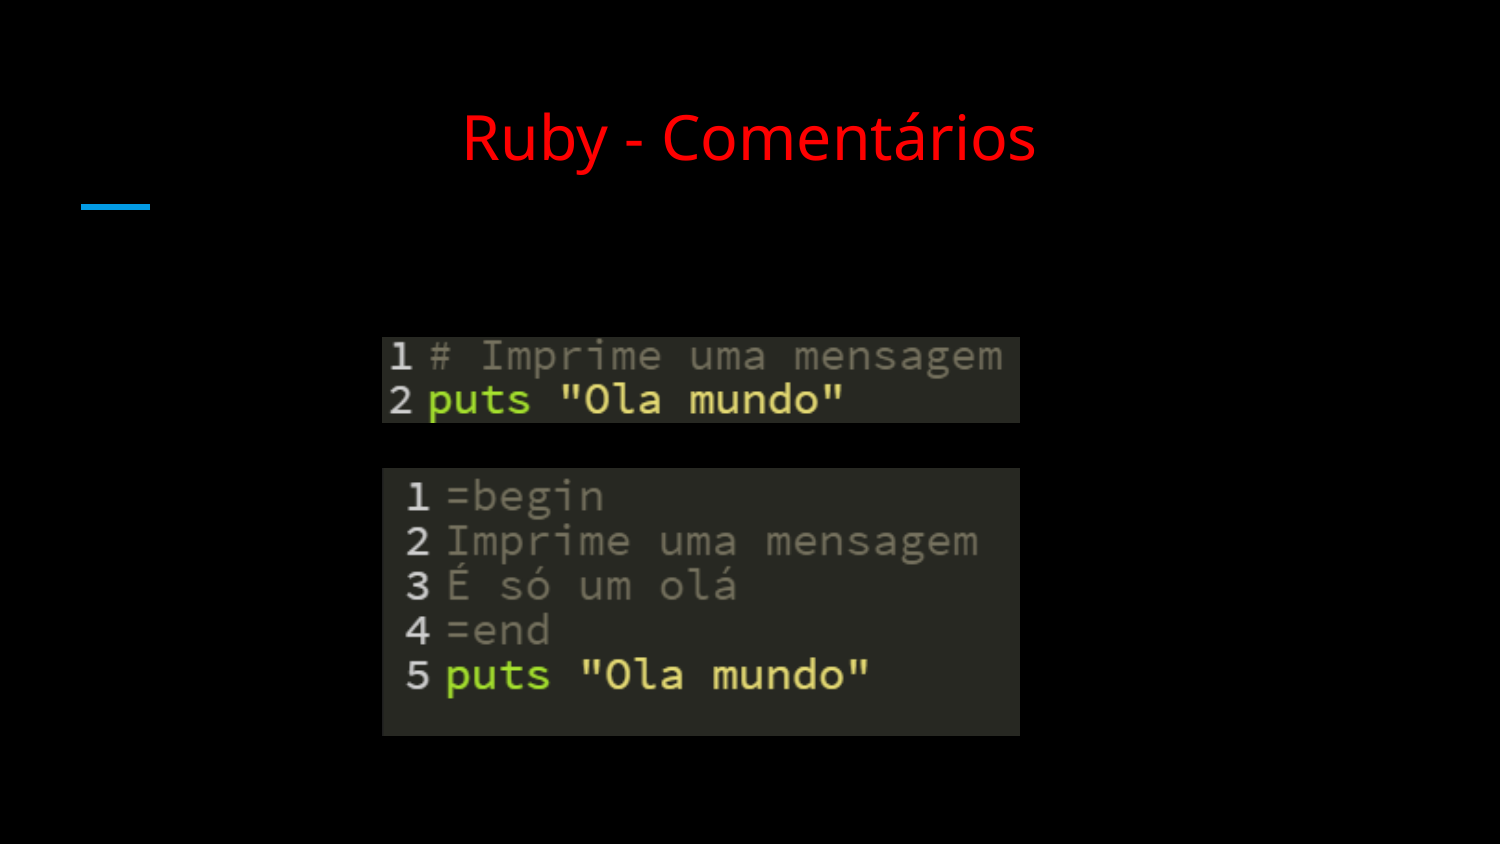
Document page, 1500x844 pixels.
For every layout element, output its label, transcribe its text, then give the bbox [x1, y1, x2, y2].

picture [382, 336, 1020, 423]
list [63, 244, 1437, 750]
picture [382, 468, 1020, 736]
title Ruby - Comentários [63, 75, 1437, 188]
